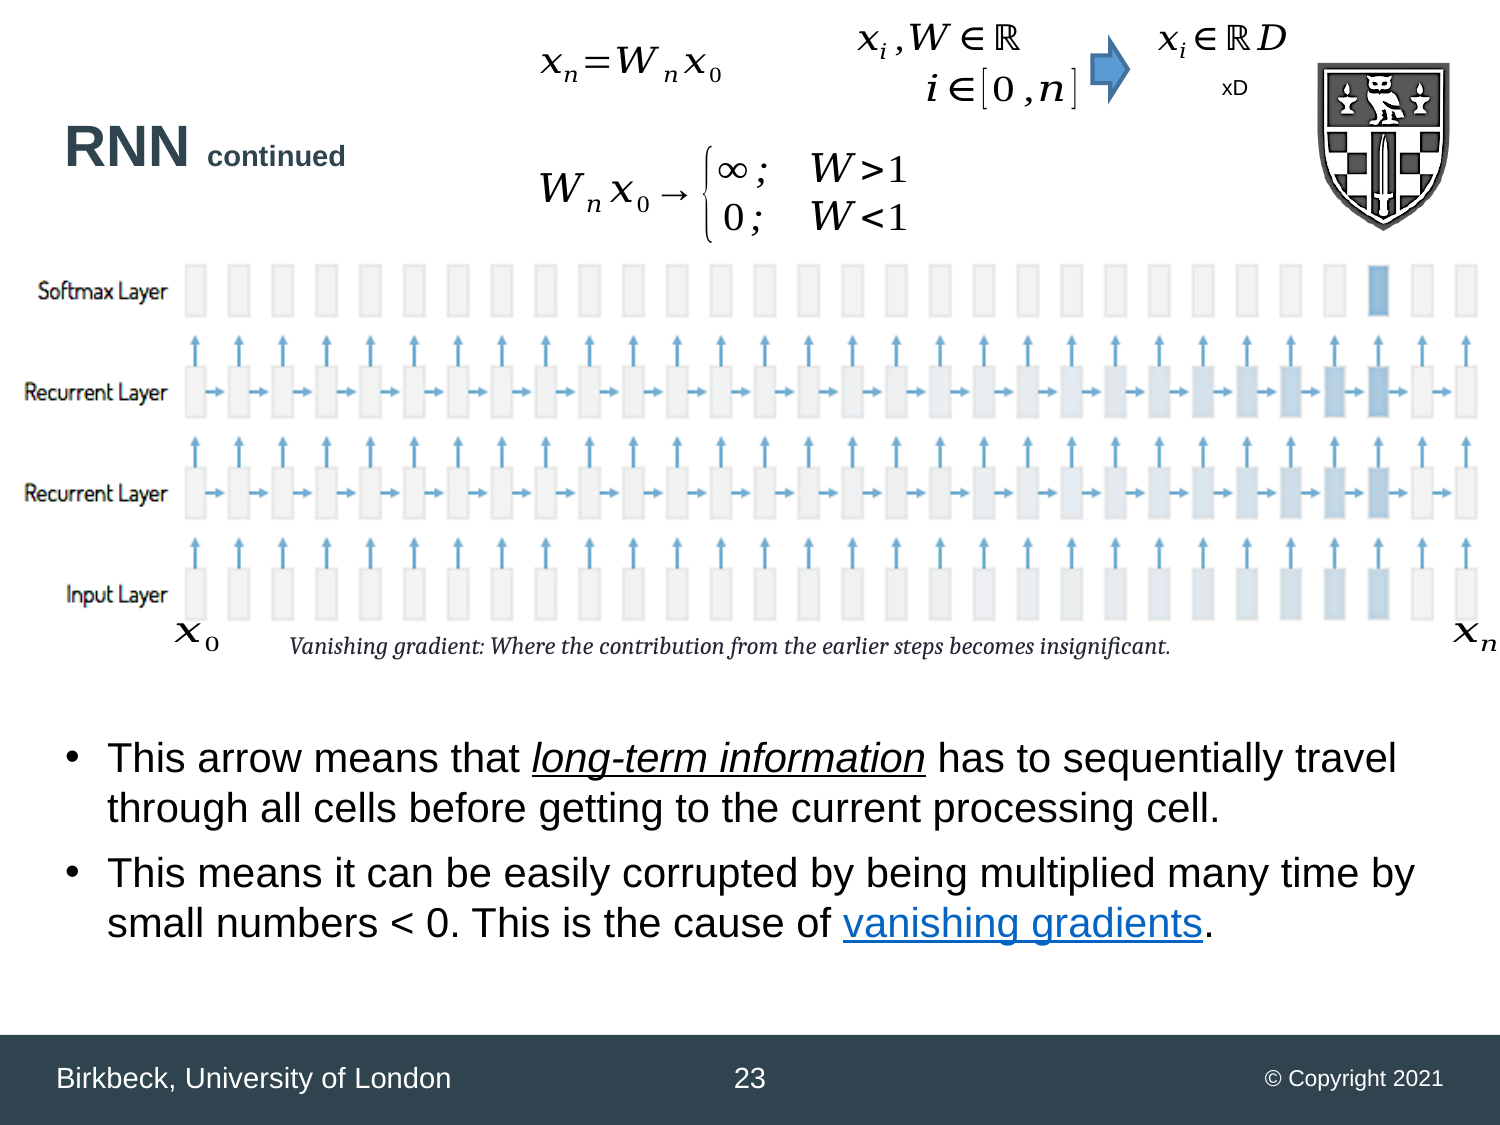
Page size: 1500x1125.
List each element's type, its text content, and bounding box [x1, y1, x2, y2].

picture [0, 248, 1500, 646]
text_box This arrow means that long-term information has to sequentially travel through all cells before getting to the current processing cell. This means it can be easily corrupted by being multiplied many time by small numbers < 0. This is the cause of vanishing gradients. [50, 723, 1450, 972]
text_box xD [1221, 69, 1249, 115]
text_box RNN continued [50, 66, 1258, 220]
text_box [1090, 34, 1131, 105]
text_box Vanishing gradient: Where the contribution from the earlier steps becomes insignificant. [274, 654, 1226, 668]
picture [1316, 61, 1450, 232]
text_box <number> [690, 1049, 810, 1105]
